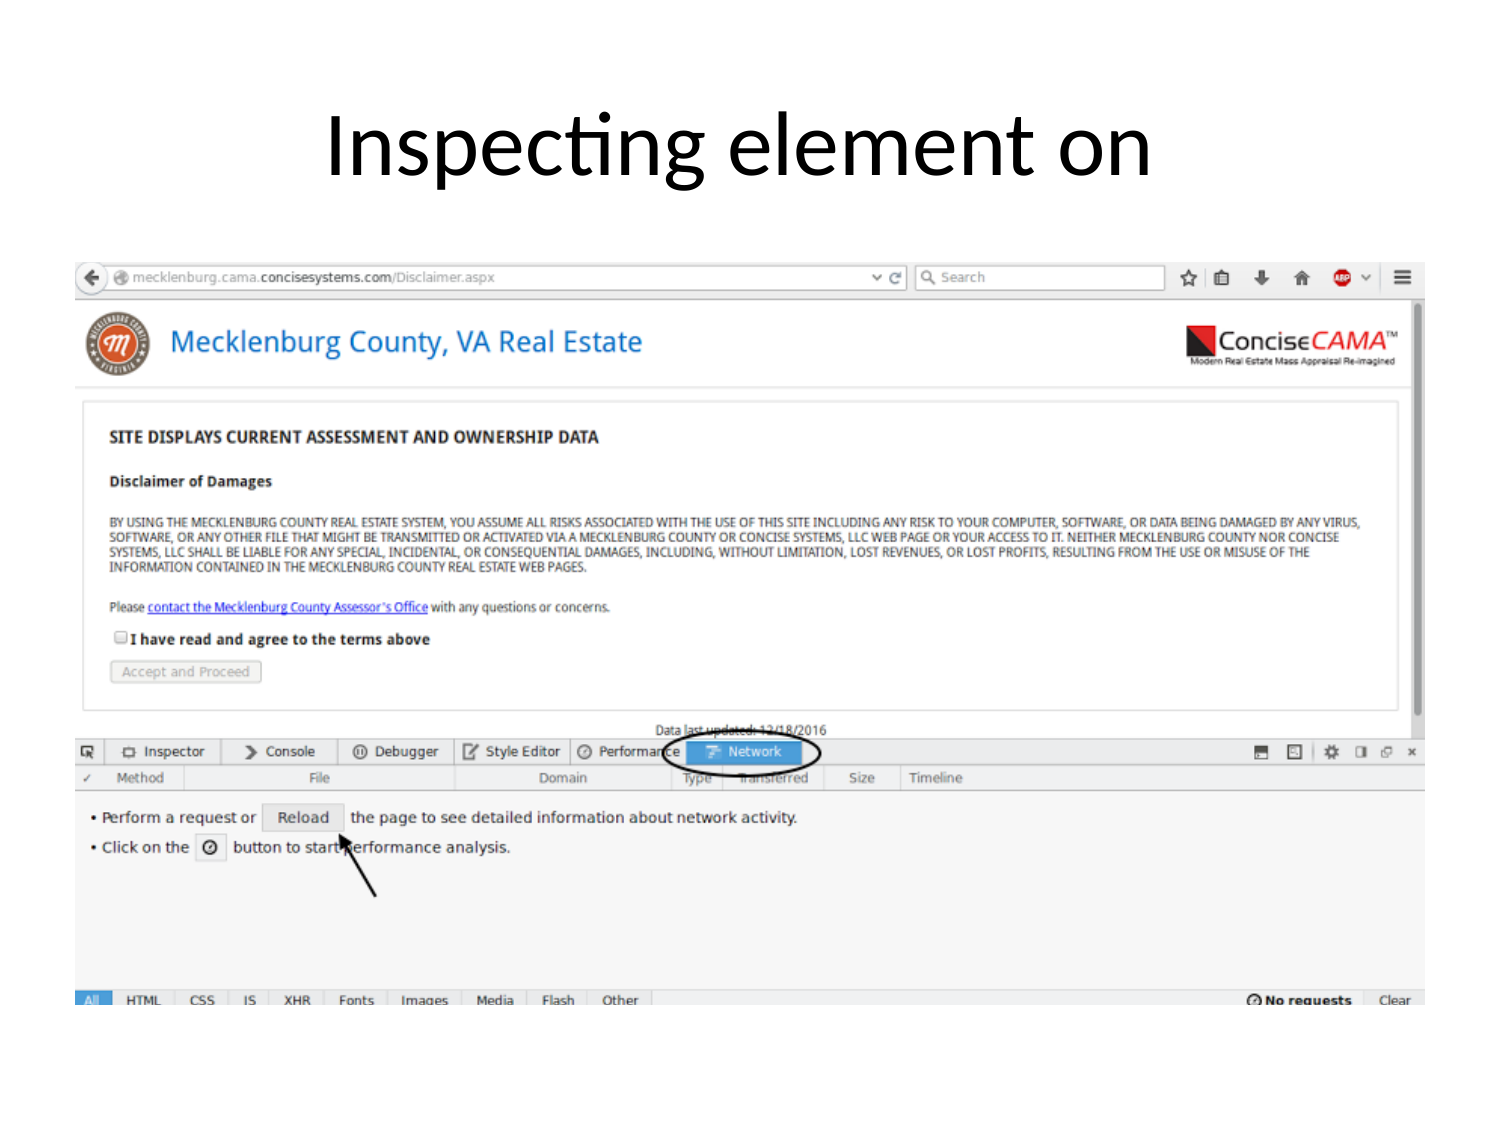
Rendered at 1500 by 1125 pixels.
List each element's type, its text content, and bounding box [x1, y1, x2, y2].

title Inspecting element on [75, 45, 1425, 233]
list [74, 262, 1426, 1006]
